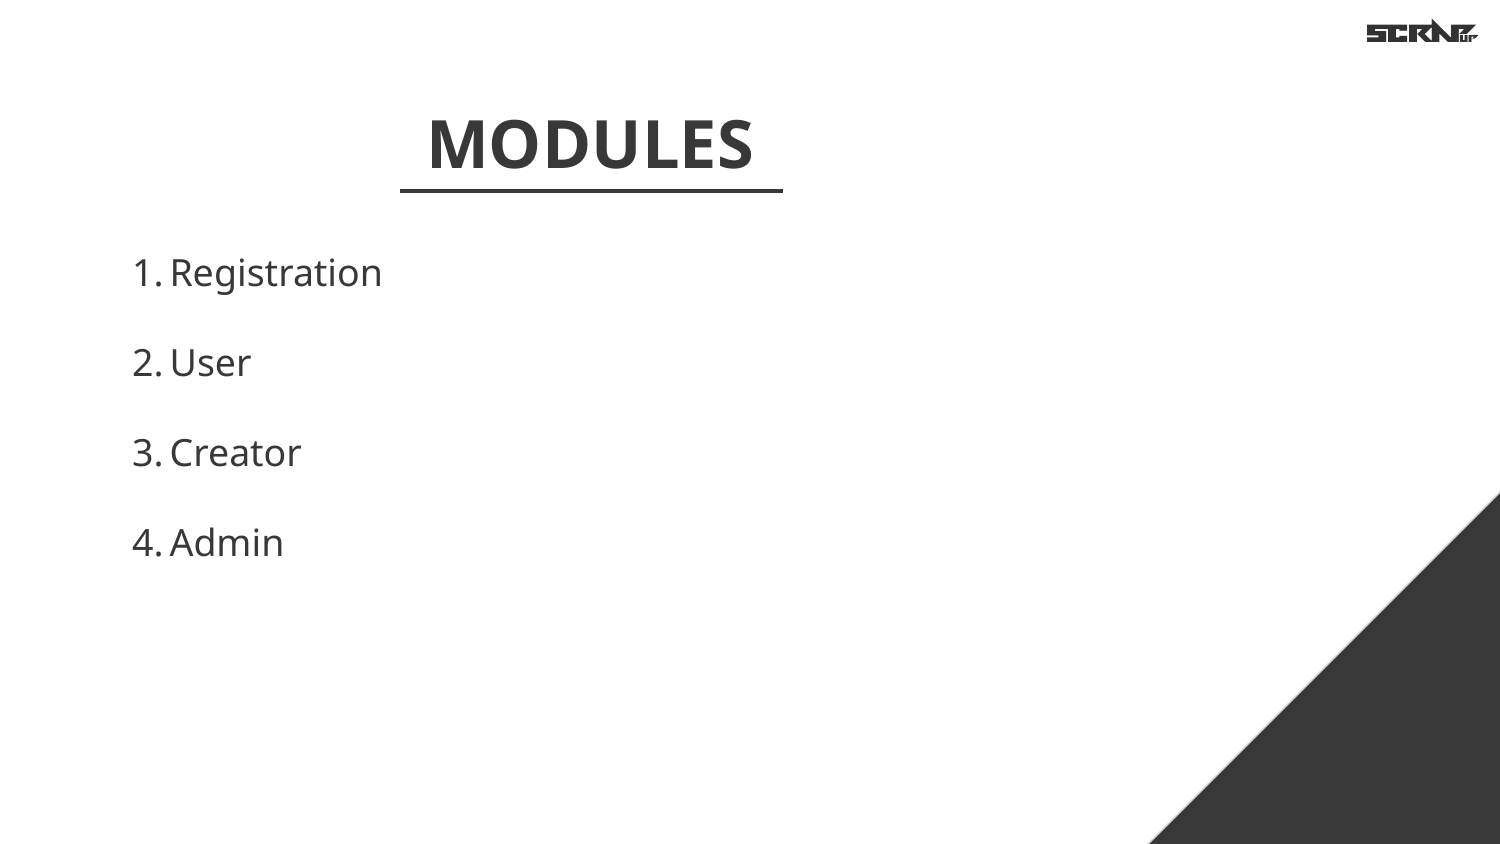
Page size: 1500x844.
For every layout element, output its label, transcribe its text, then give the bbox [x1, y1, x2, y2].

picture [1367, 17, 1479, 43]
title MODULES [116, 87, 1064, 174]
list Registration User Creator Admin [116, 233, 1114, 769]
